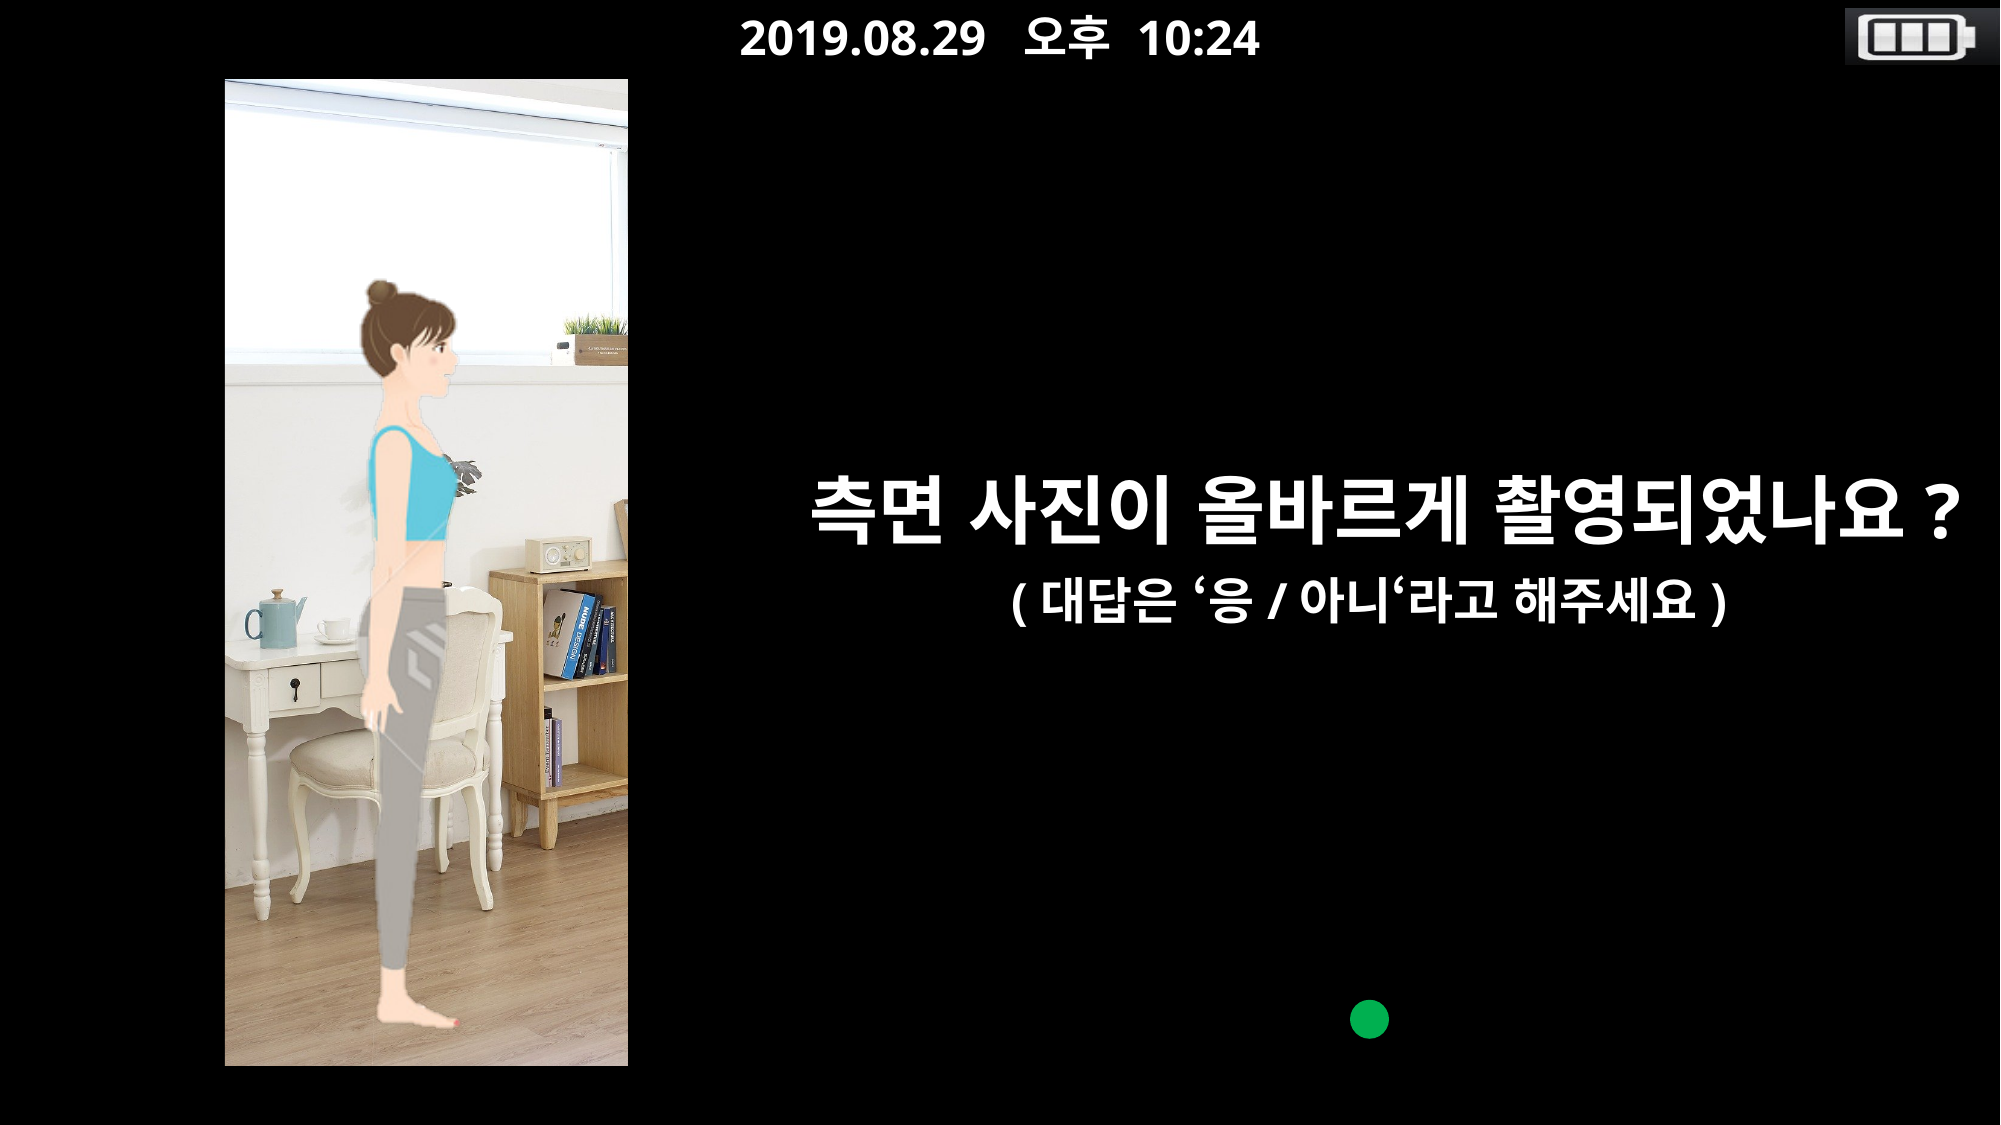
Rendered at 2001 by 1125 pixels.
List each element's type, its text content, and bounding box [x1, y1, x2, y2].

text_box 측면 사진이 올바르게 촬영되었나요? [717, 456, 2000, 562]
text_box (대답은 ‘응/아니‘라고 해주세요) [976, 562, 1763, 638]
picture [224, 79, 628, 1066]
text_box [0, 0, 2000, 74]
text_box [1350, 999, 1390, 1039]
